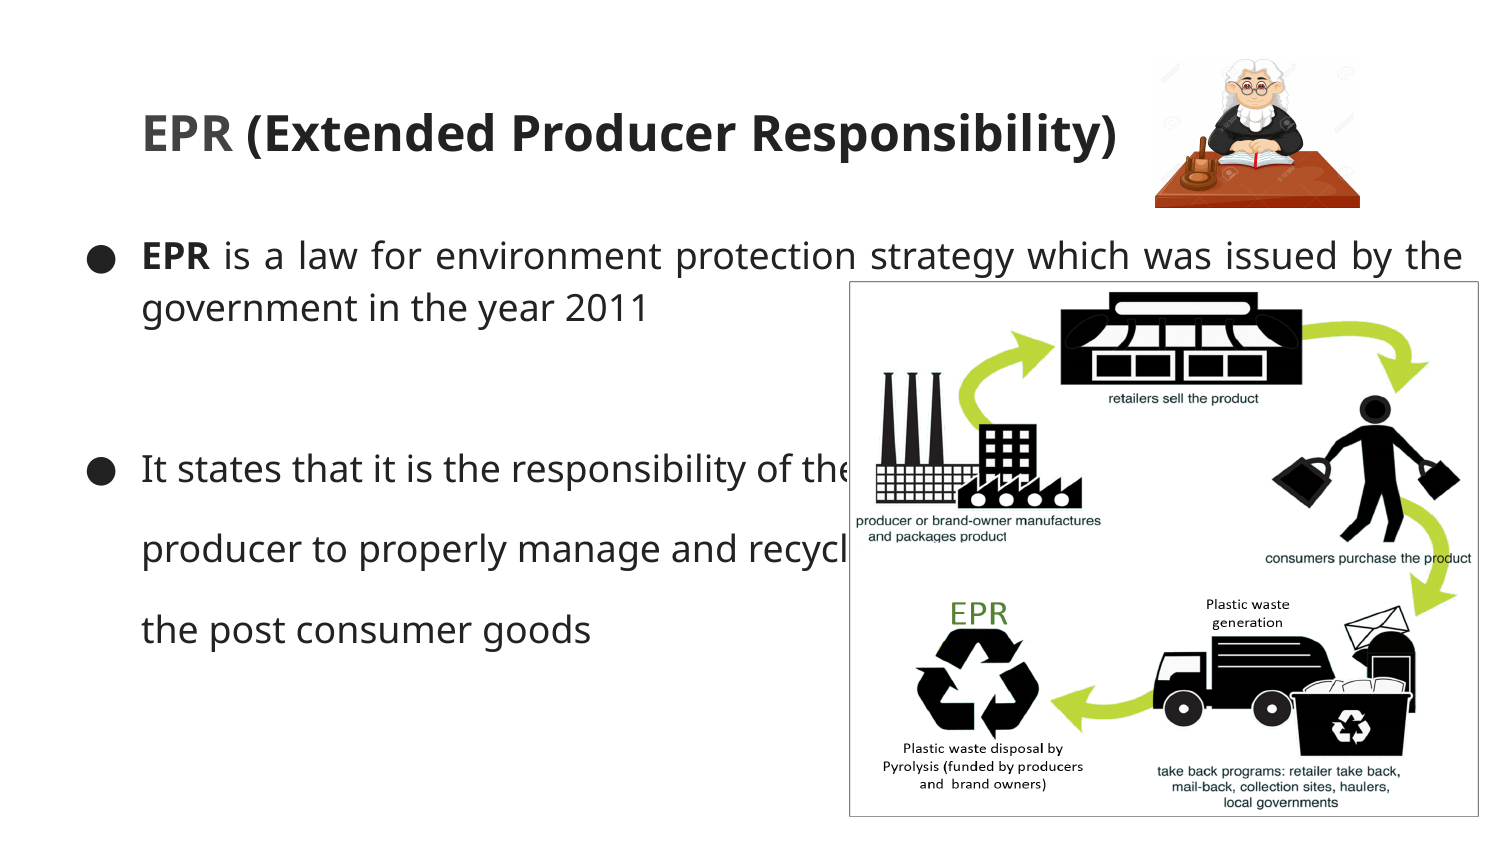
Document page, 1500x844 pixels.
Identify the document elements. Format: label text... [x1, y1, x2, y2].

list EPR (Extended Producer Responsibility) EPR is a law for environment protection strategy which was issued by the government in the year 2011 It states that it is the responsibility of the producer to properly manage and recycle the post consumer goods [51, 26, 1480, 822]
picture [846, 281, 1481, 817]
picture [1155, 59, 1360, 208]
